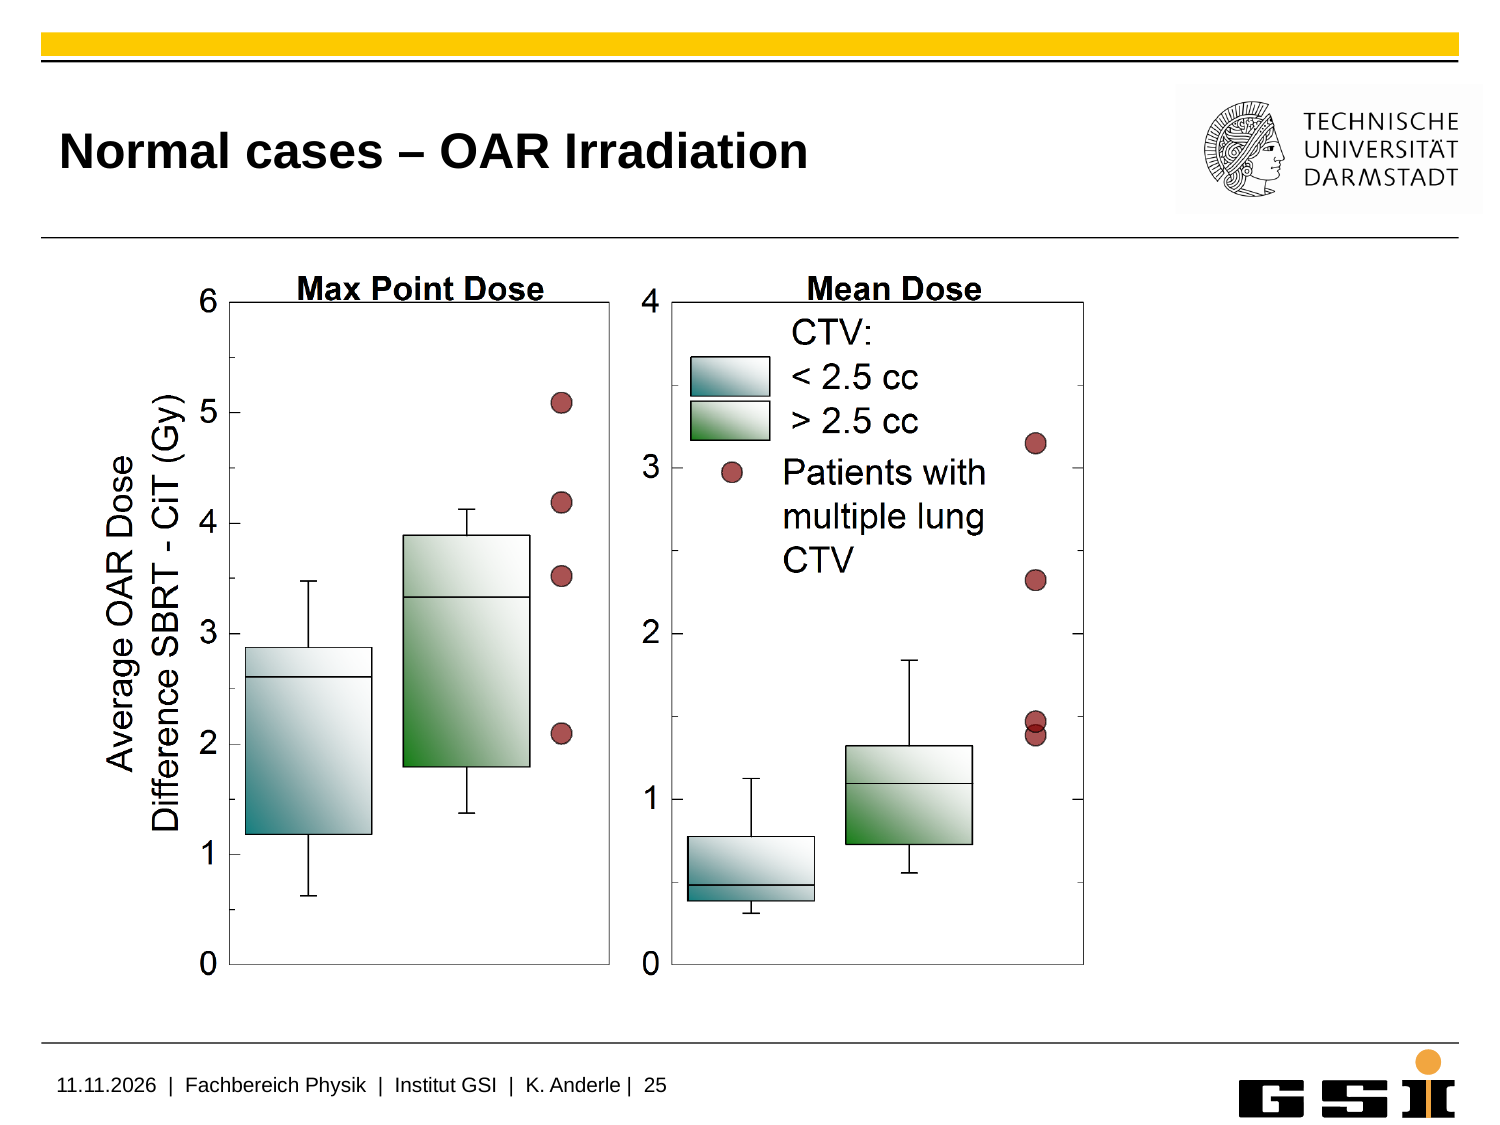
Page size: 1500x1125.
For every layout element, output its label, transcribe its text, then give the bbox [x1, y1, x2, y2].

picture [1175, 84, 1483, 214]
title Normal cases – OAR Irradiation [58, 79, 1149, 218]
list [92, 265, 1146, 1001]
